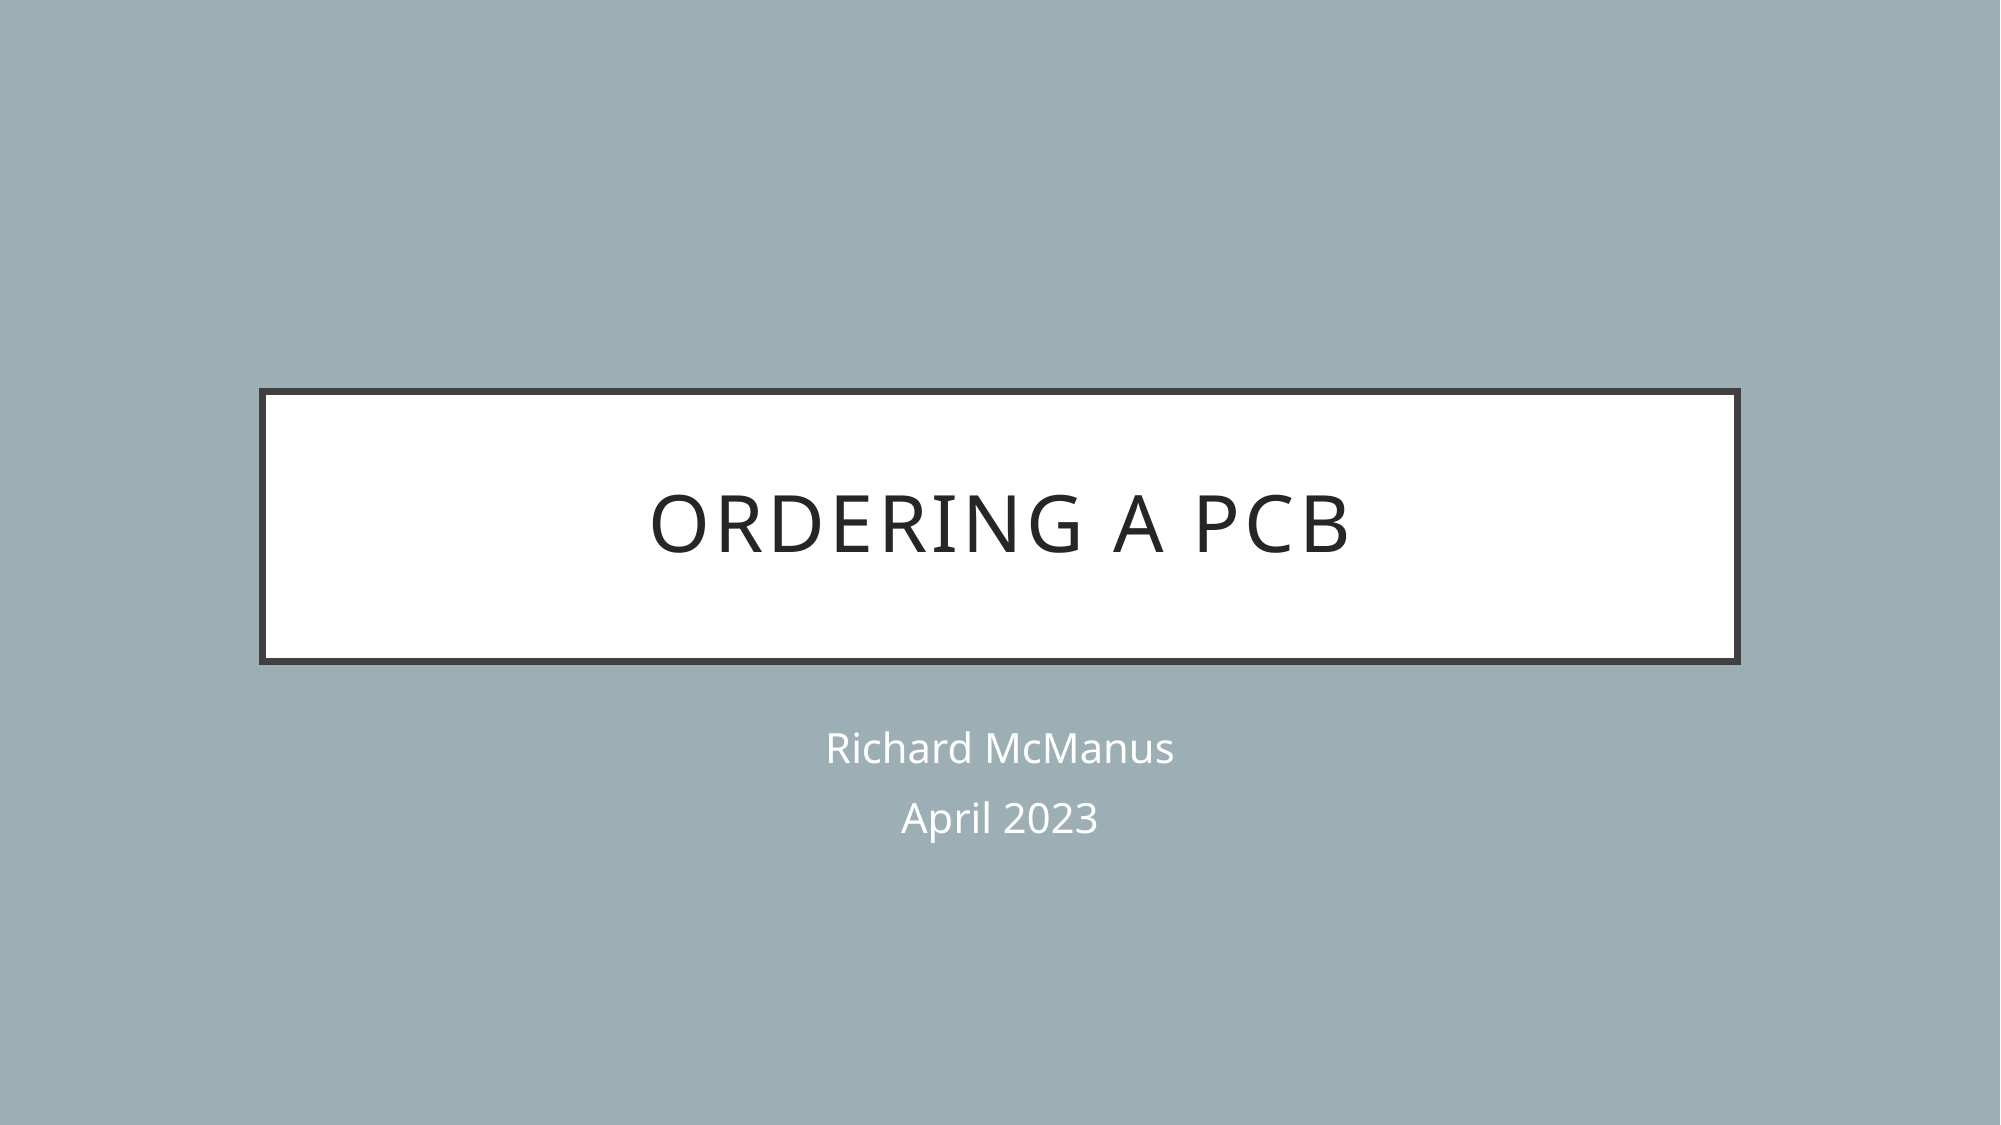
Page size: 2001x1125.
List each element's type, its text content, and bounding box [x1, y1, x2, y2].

title Ordering a PCB [259, 388, 1741, 665]
subtitle Richard McManus April 2023 [442, 713, 1558, 918]
